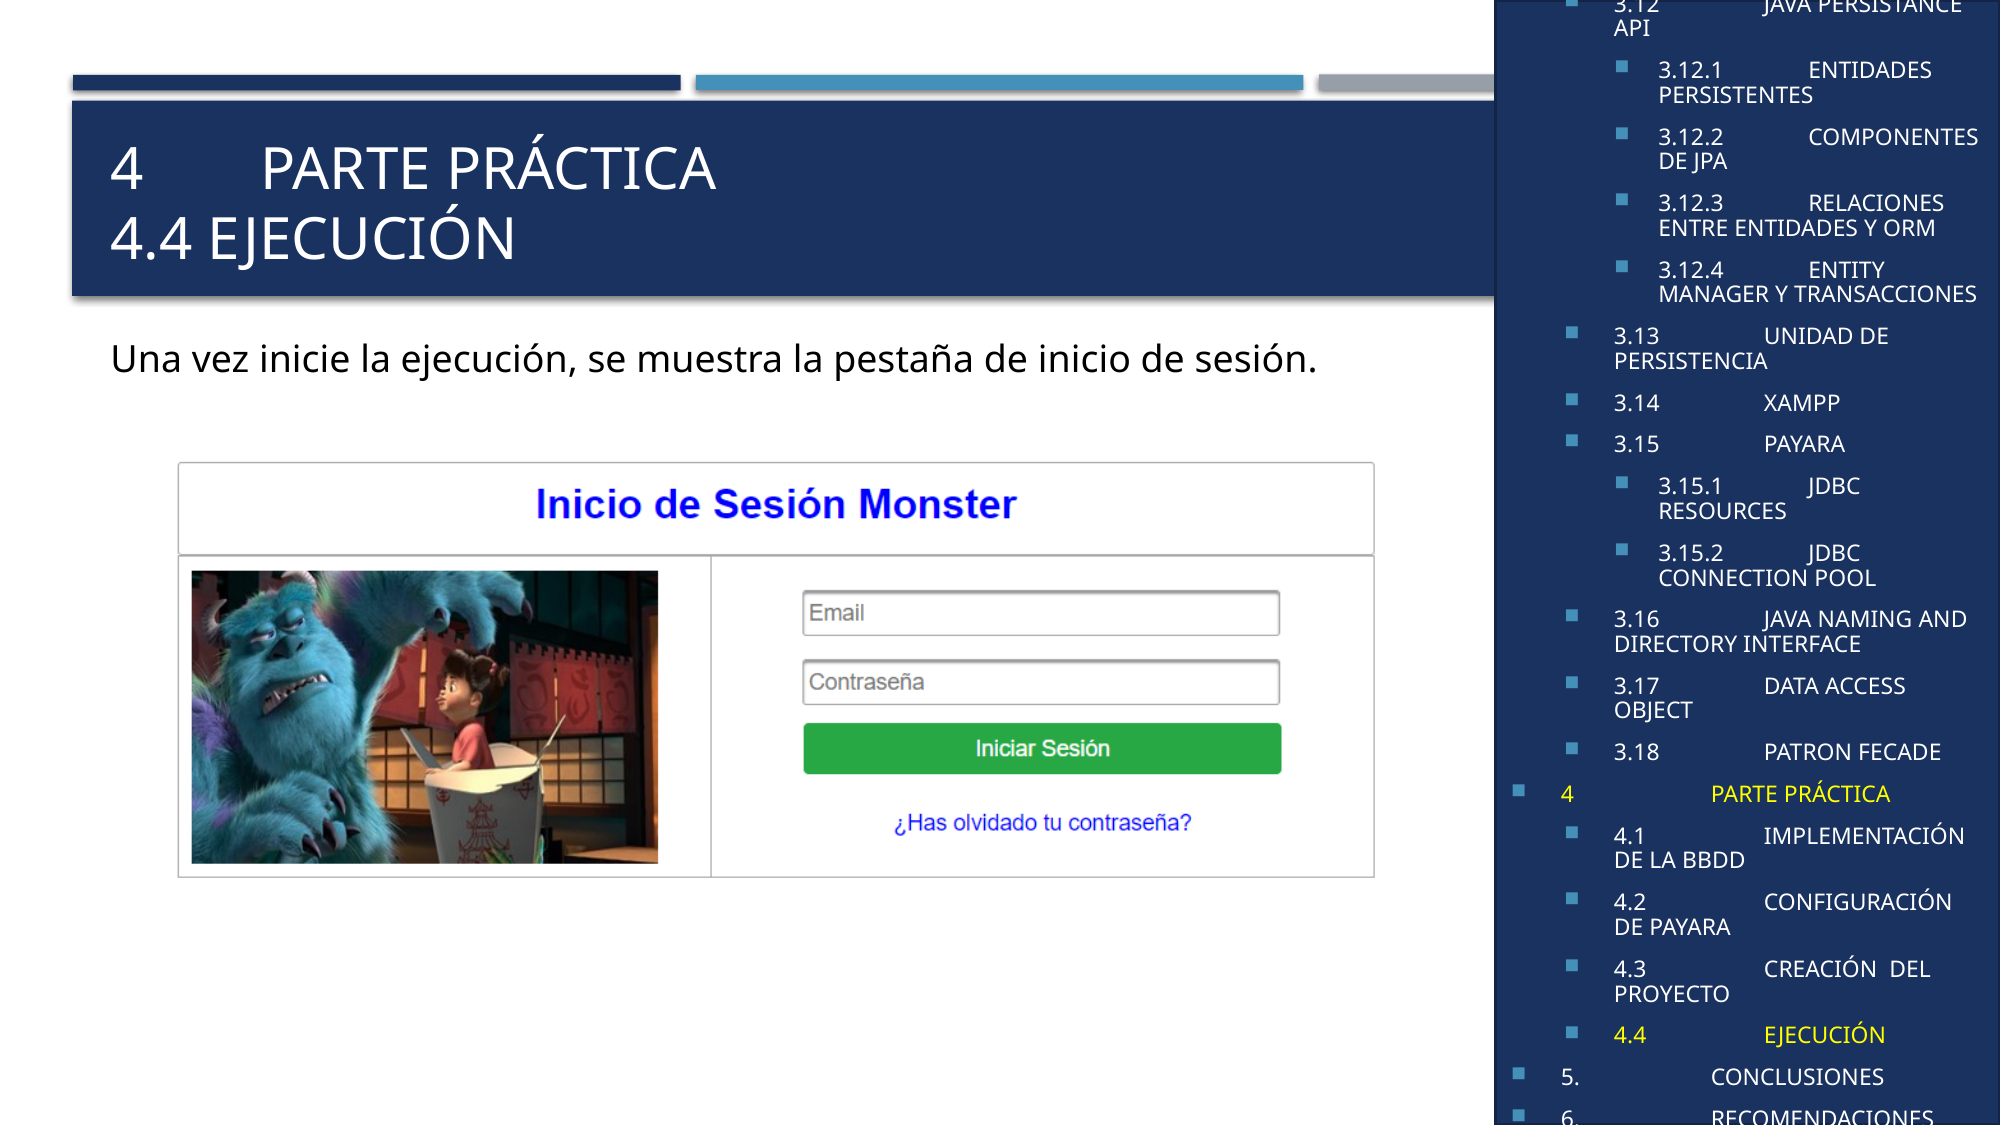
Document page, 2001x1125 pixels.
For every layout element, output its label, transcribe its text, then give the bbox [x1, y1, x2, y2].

list Una vez inicie la ejecución, se muestra la pestaña de inicio de sesión. [95, 303, 1459, 405]
text_box 3.12 JAVA PERSISTANCE API 3.12.1 ENTIDADES PERSISTENTES 3.12.2 COMPONENTES DE JPA 3.12.3 RELACIONES ENTRE ENTIDADES Y ORM 3.12.4 ENTITY MANAGER Y TRANSACCIONES 3.13 UNIDAD DE PERSISTENCIA 3.14 XAMPP 3.15 PAYARA 3.15.1 JDBC RESOURCES 3.15.2 JDBC CONNECTION POOL 3.16 JAVA NAMING AND DIRECTORY INTERFACE 3.17 DATA ACCESS OBJECT 3.18 PATRON FECADE 4 PARTE PRÁCTICA 4.1 IMPLEMENTACIÓN DE LA BBDD 4.2 CONFIGURACIÓN DE PAYARA 4.3 CREACIÓN DEL PROYECTO 4.4 EJECUCIÓN 5. CONCLUSIONES 6. RECOMENDACIONES [1494, 0, 2000, 1125]
title 4 Parte práctica 4.4 EJECUCIÓN [95, 112, 1494, 279]
picture [82, 447, 1472, 933]
